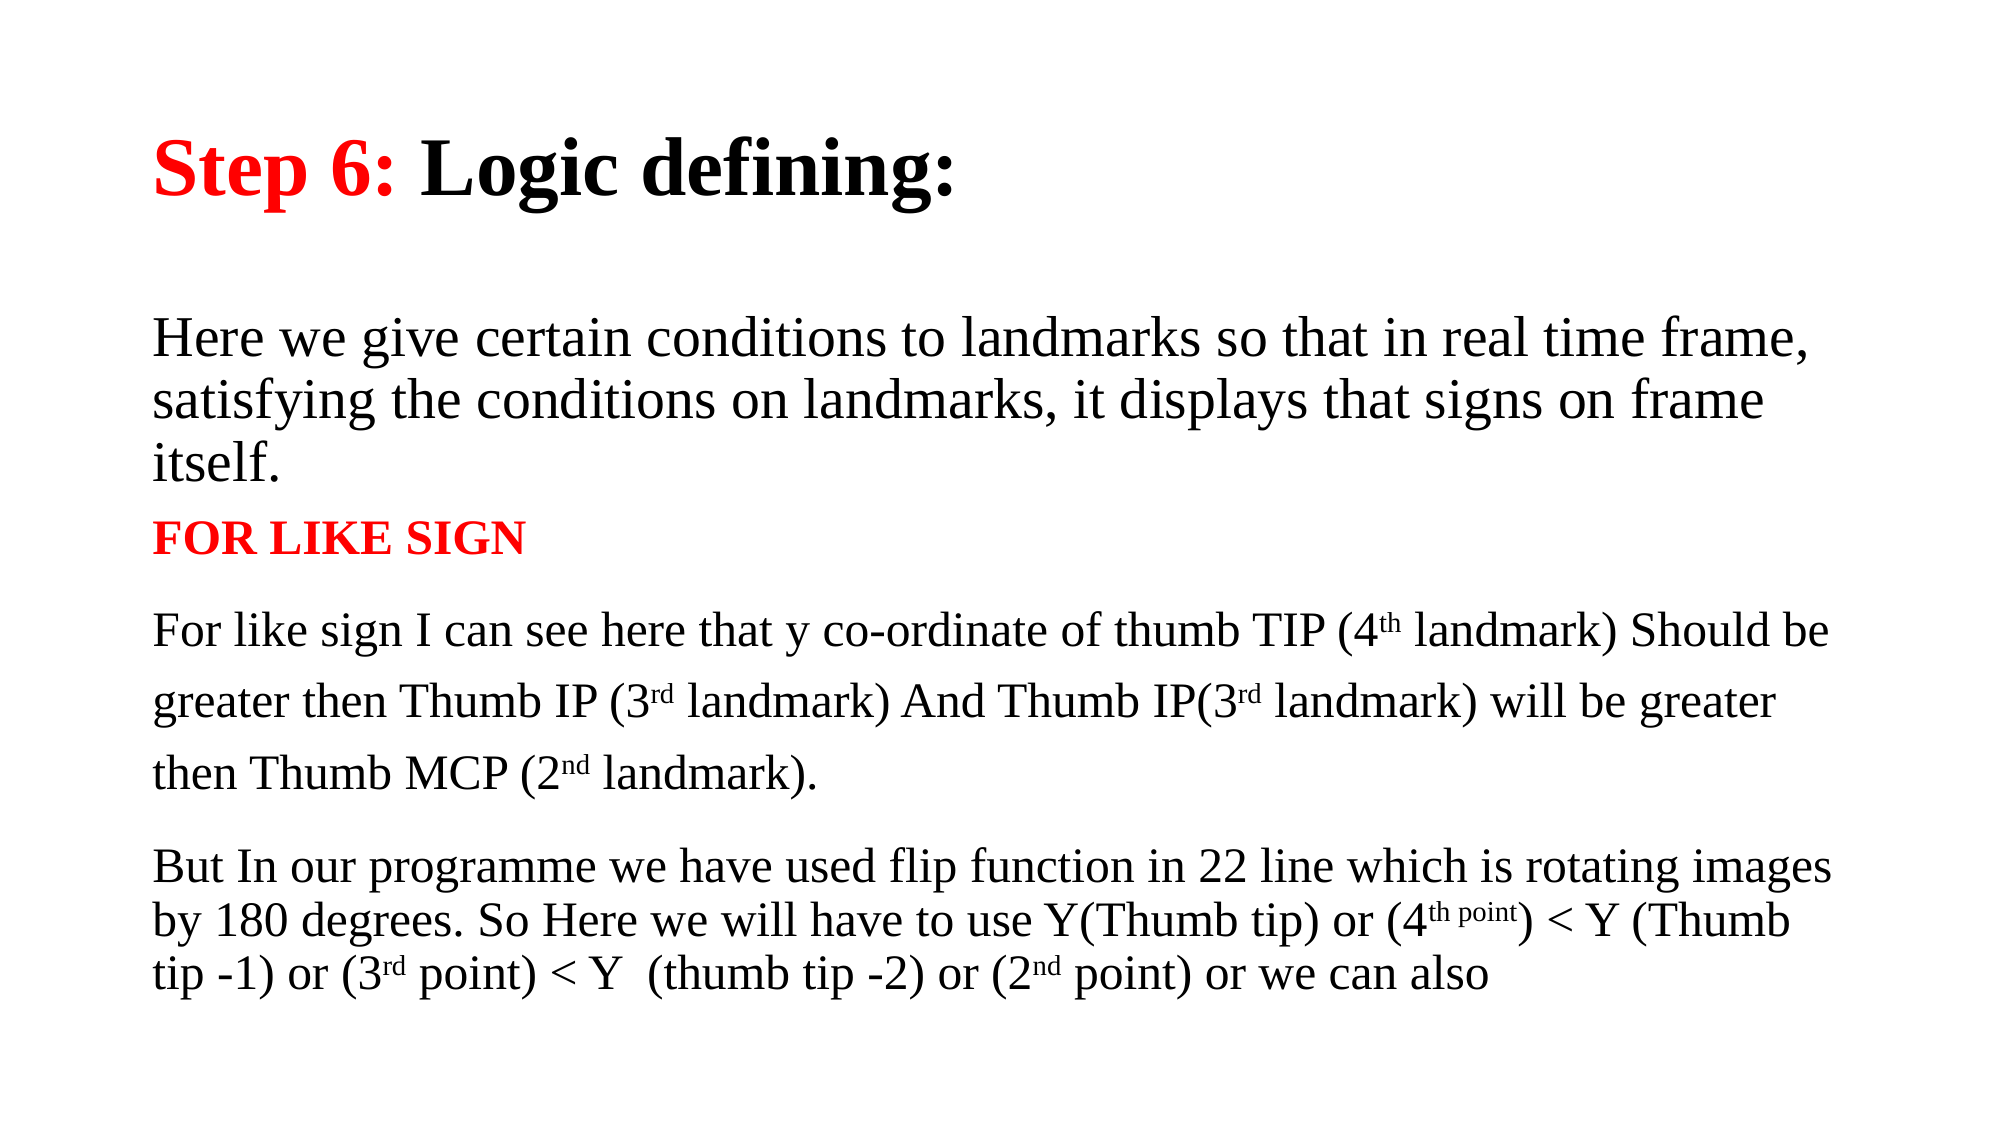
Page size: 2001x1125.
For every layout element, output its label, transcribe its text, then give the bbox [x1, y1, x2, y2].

list Here we give certain conditions to landmarks so that in real time frame, satisfying the conditions on landmarks, it displays that signs on frame itself. FOR LIKE SIGN For like sign I can see here that y co-ordinate of thumb TIP (4th landmark) Should be greater then Thumb IP (3rd landmark) And Thumb IP(3rd landmark) will be greater then Thumb MCP (2nd landmark). But In our programme we have used flip function in 22 line which is rotating images by 180 degrees. So Here we will have to use Y(Thumb tip) or (4th point) < Y (Thumb tip -1) or (3rd point) < Y (thumb tip -2) or (2nd point) or we can also [137, 299, 1863, 1014]
title Step 6: Logic defining: [137, 59, 1863, 278]
